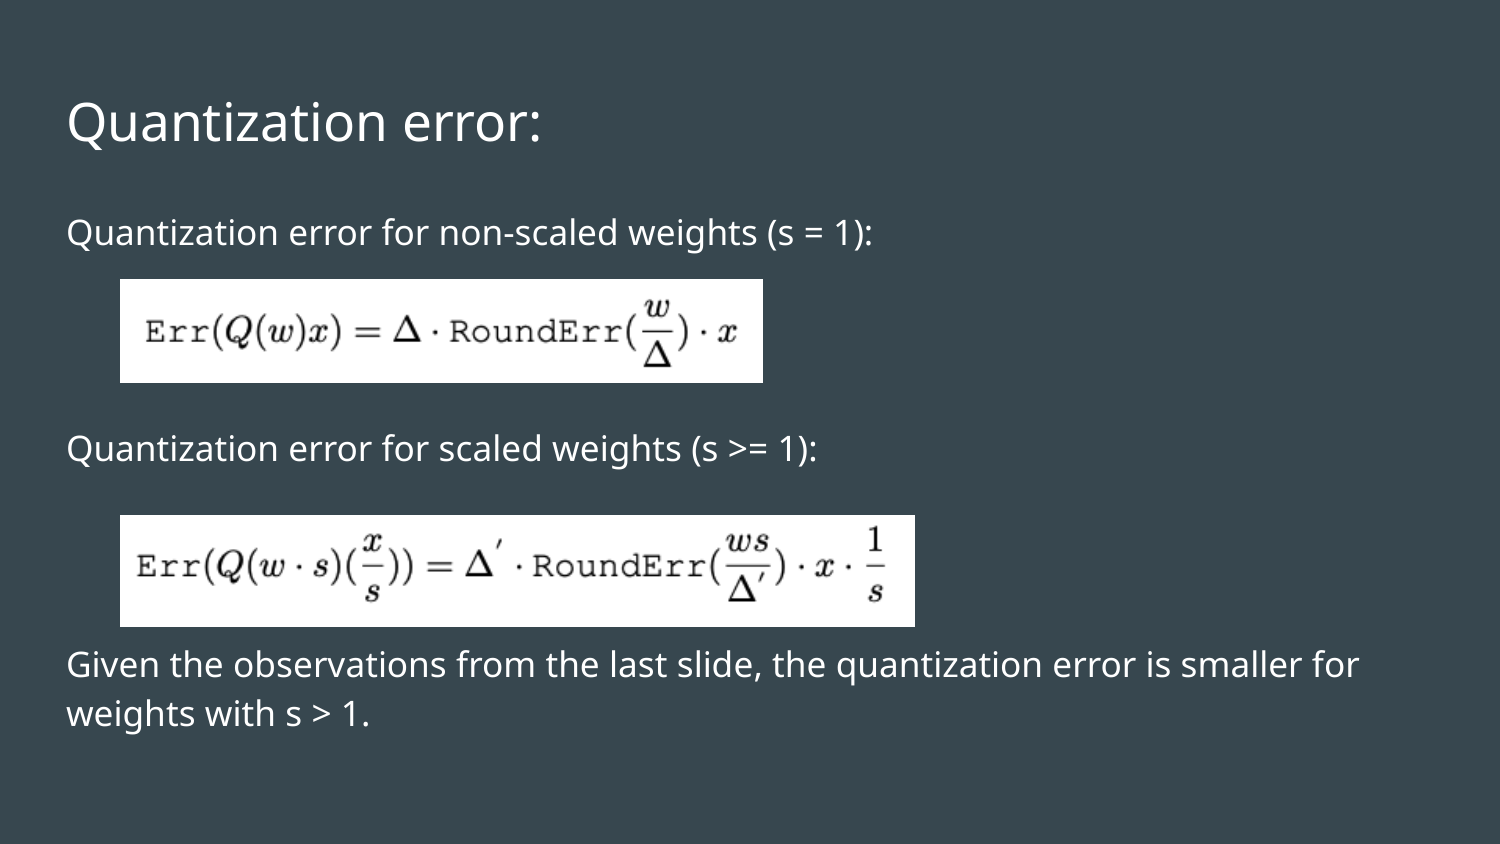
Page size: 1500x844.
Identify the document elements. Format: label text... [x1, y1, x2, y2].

list Quantization error for non-scaled weights (s = 1): Quantization error for scaled weights (s >= 1): Given the observations from the last slide, the quantization error is smaller for weights with s > 1. [51, 189, 1449, 750]
title Quantization error: [51, 72, 1449, 167]
picture [120, 514, 915, 627]
picture [120, 279, 763, 383]
